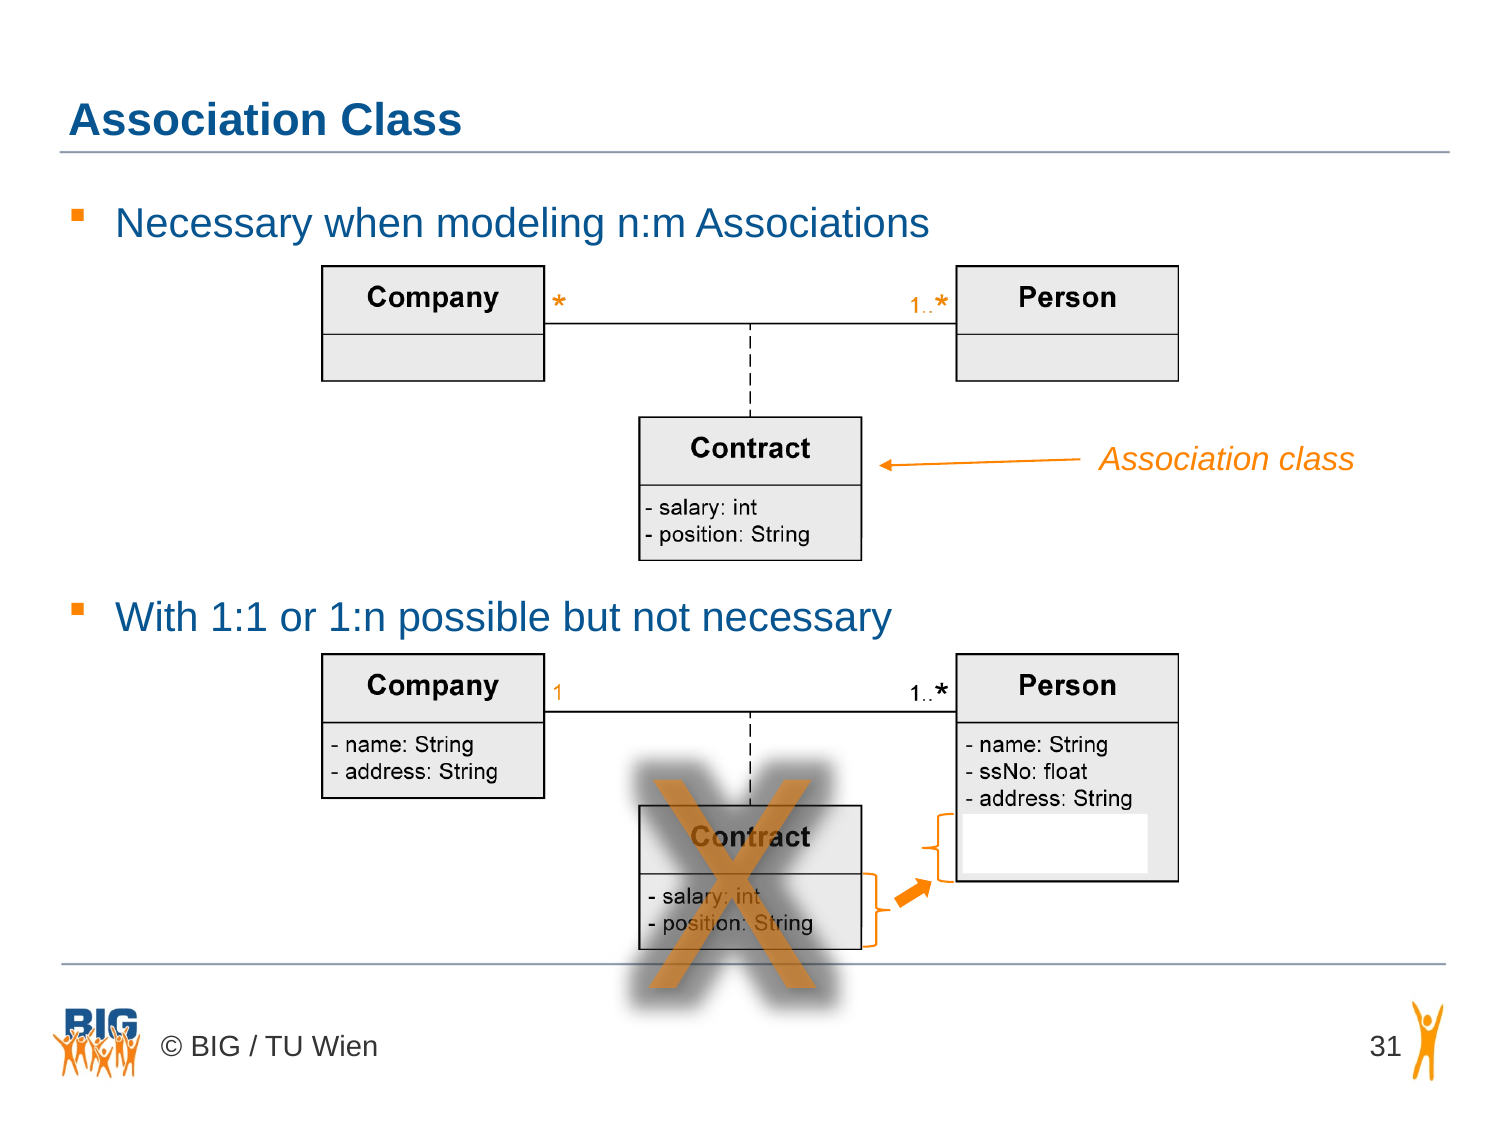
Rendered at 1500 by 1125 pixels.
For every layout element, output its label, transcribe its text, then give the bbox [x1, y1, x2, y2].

picture [321, 653, 1179, 950]
text_box Association class [1183, 433, 1401, 484]
picture [1400, 991, 1494, 1125]
text_box X [632, 958, 881, 1054]
picture [0, 142, 1500, 163]
slide_number 31 [1241, 1019, 1418, 1095]
picture [321, 264, 1179, 562]
picture [0, 954, 622, 975]
picture [893, 954, 1497, 975]
title Association Class [52, 24, 1454, 153]
picture [6, 1000, 145, 1123]
list Necessary when modeling n:m Associations With 1:1 or 1:n possible but not necessary [52, 187, 1454, 962]
